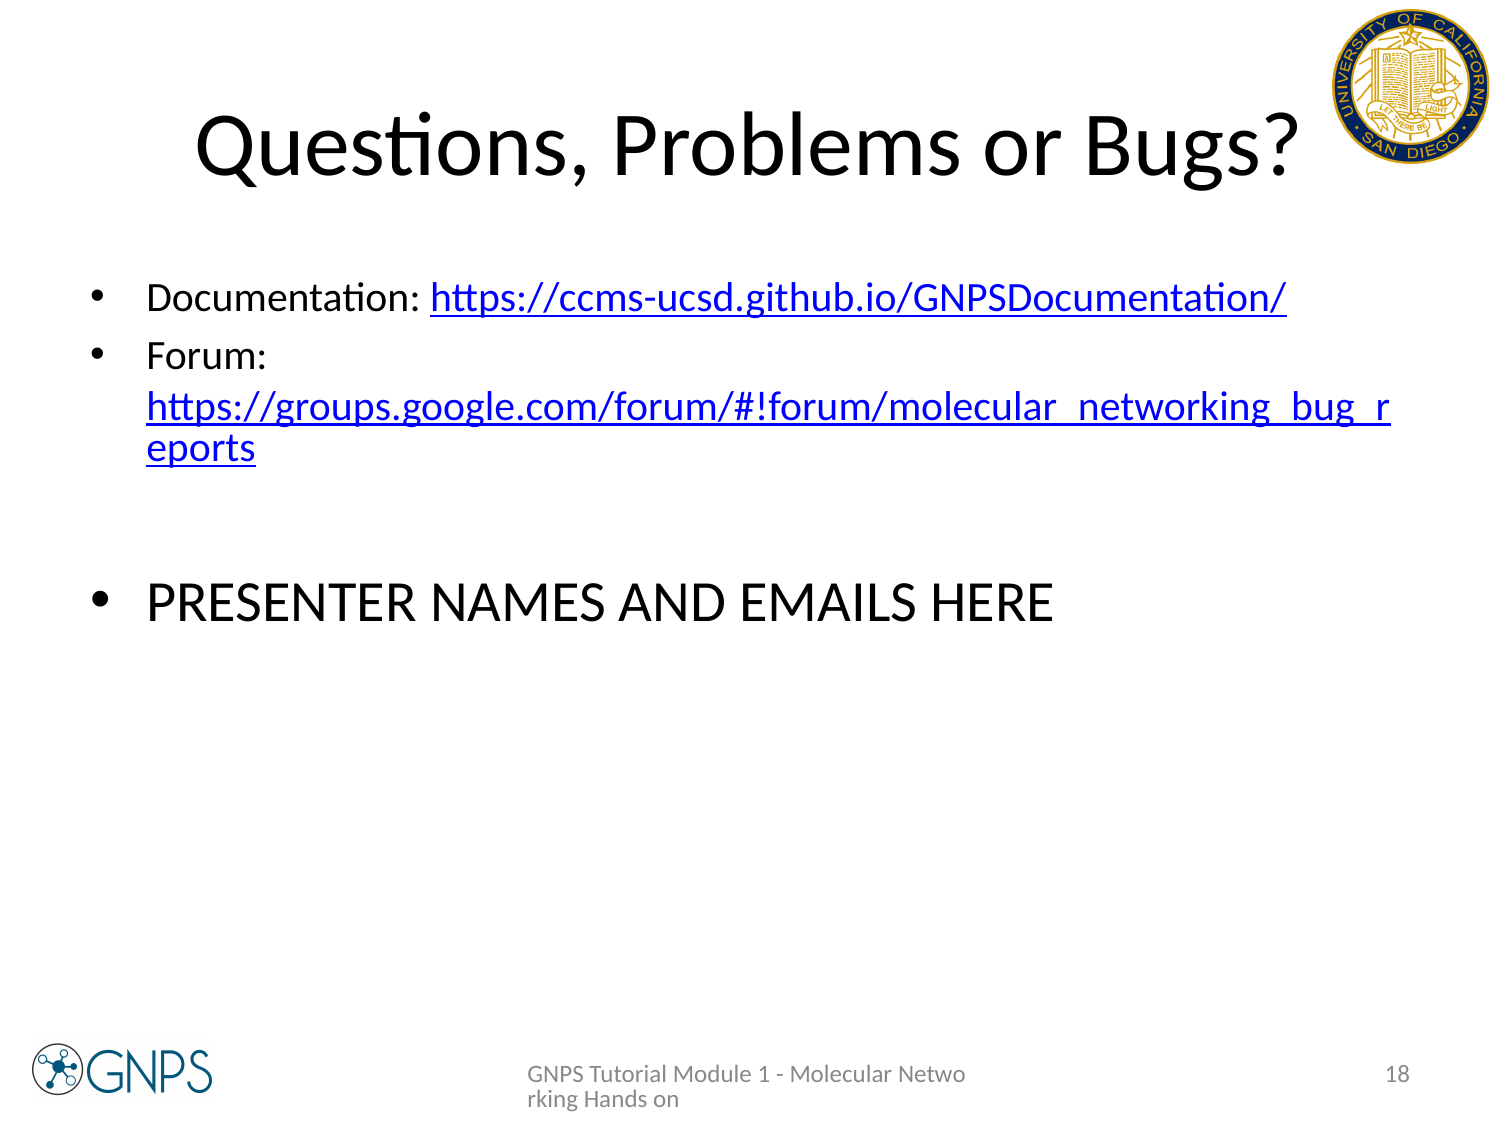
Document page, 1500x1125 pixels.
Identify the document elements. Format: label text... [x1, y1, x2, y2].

slide_number 18 [1074, 1042, 1425, 1103]
picture [31, 1038, 212, 1103]
list Documentation: https://ccms-ucsd.github.io/GNPSDocumentation/ Forum: https://groups.google.com/forum/#!forum/molecular_networking_bug_reports PRESENTER NAMES AND EMAILS HERE [75, 262, 1425, 1005]
picture [1279, 7, 1500, 165]
footer GNPS Tutorial Module 1 - Molecular Networking Hands on [512, 1042, 988, 1103]
title Questions, Problems or Bugs? [75, 45, 1425, 233]
